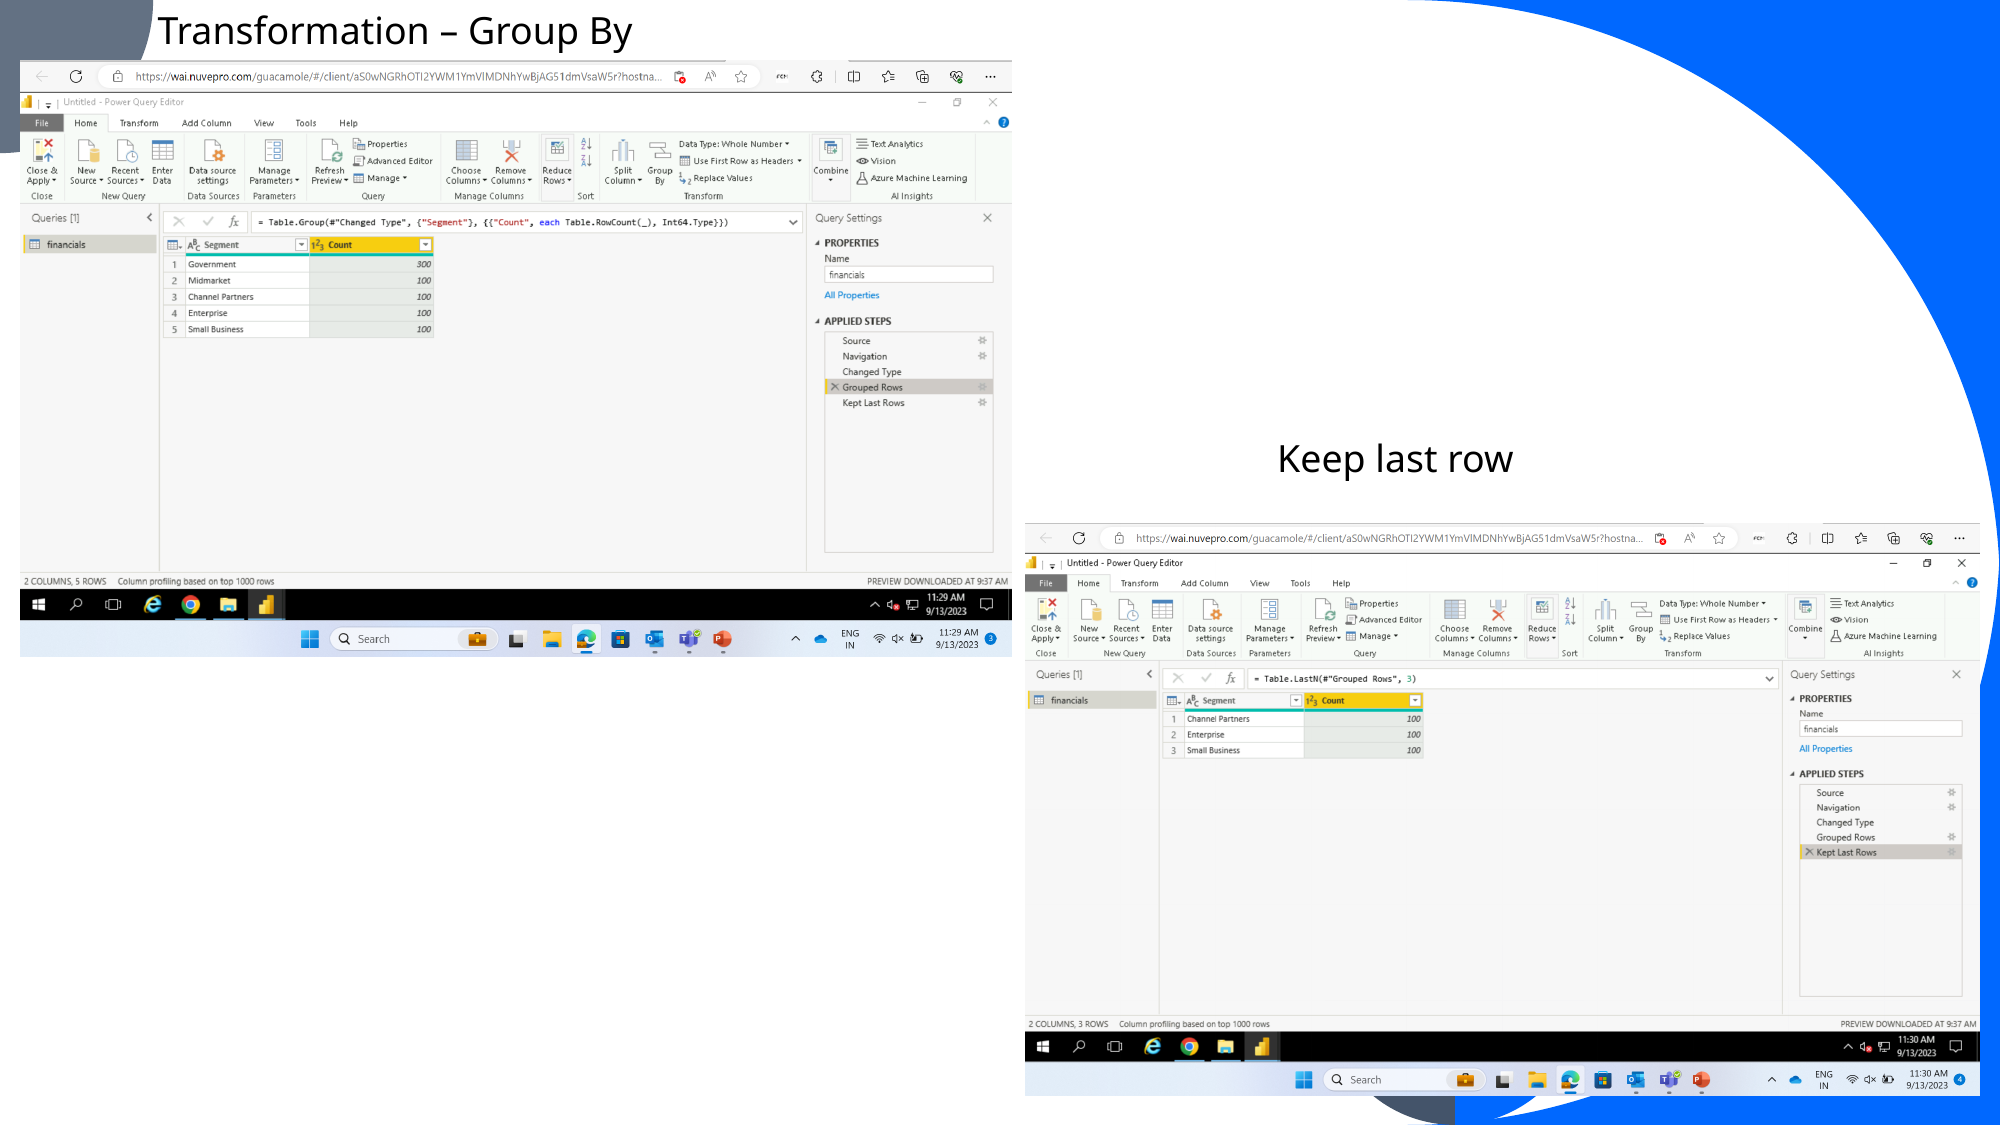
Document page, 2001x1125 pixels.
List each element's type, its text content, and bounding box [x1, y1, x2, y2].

text_box Keep last row [1262, 427, 1677, 488]
text_box Transformation – Group By [142, 0, 673, 60]
picture [1025, 523, 1980, 1096]
slide_number 13 [1665, 1096, 1938, 1103]
picture [20, 60, 1012, 657]
